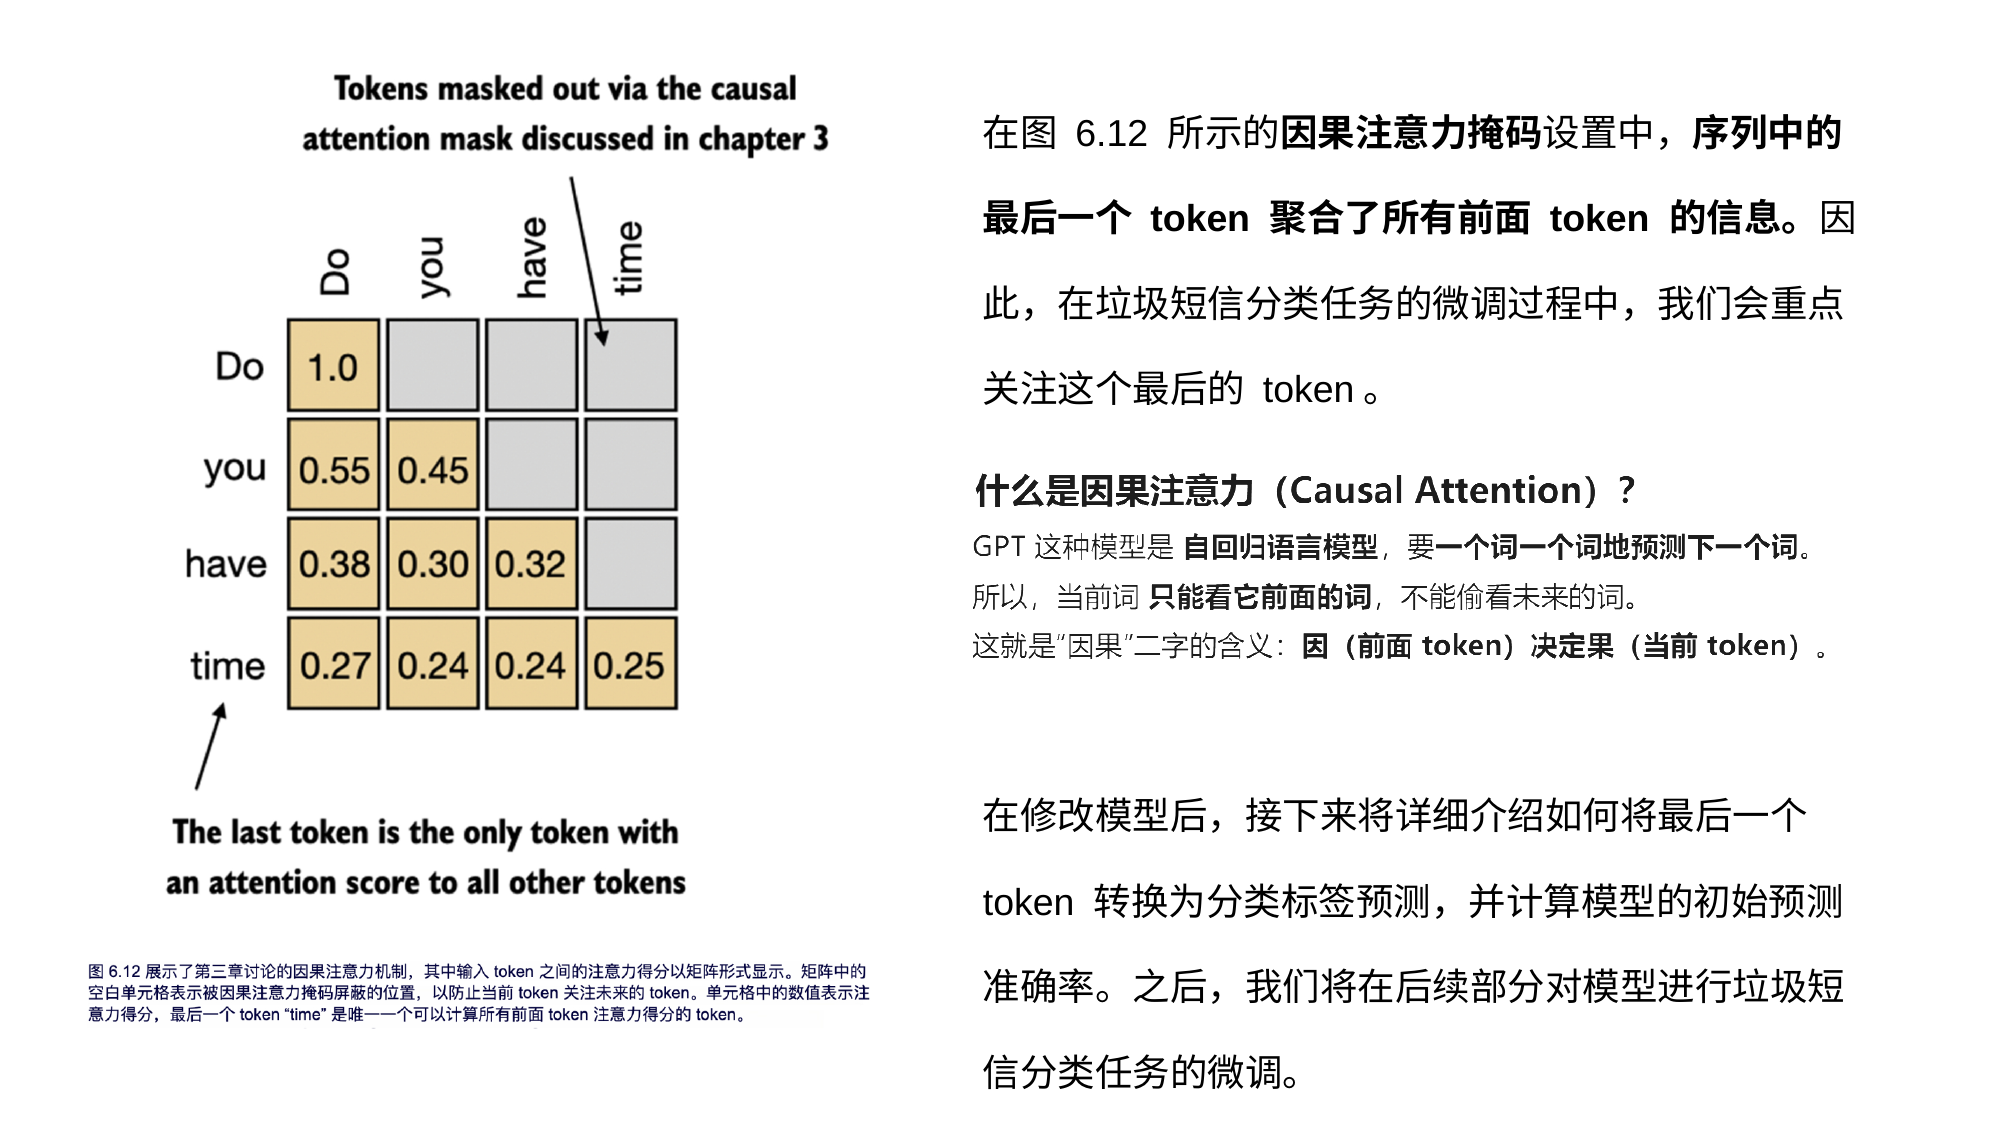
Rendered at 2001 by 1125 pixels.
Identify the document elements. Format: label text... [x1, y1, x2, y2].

text_box 在图 6.12 所示的因果注意力掩码设置中，序列中的最后一个 token 聚合了所有前面 token 的信息。因此，在垃圾短信分类任务的微调过程中，我们会重点关注这个最后的 token。 在修改模型后，接下来将详细介绍如何将最后一个 token 转换为分类标签预测，并计算模型的初始预测准确率。之后，我们将在后续部分对模型进行垃圾短信分类任务的微调。 [968, 60, 1891, 983]
picture [967, 467, 1840, 677]
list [51, 60, 892, 1039]
